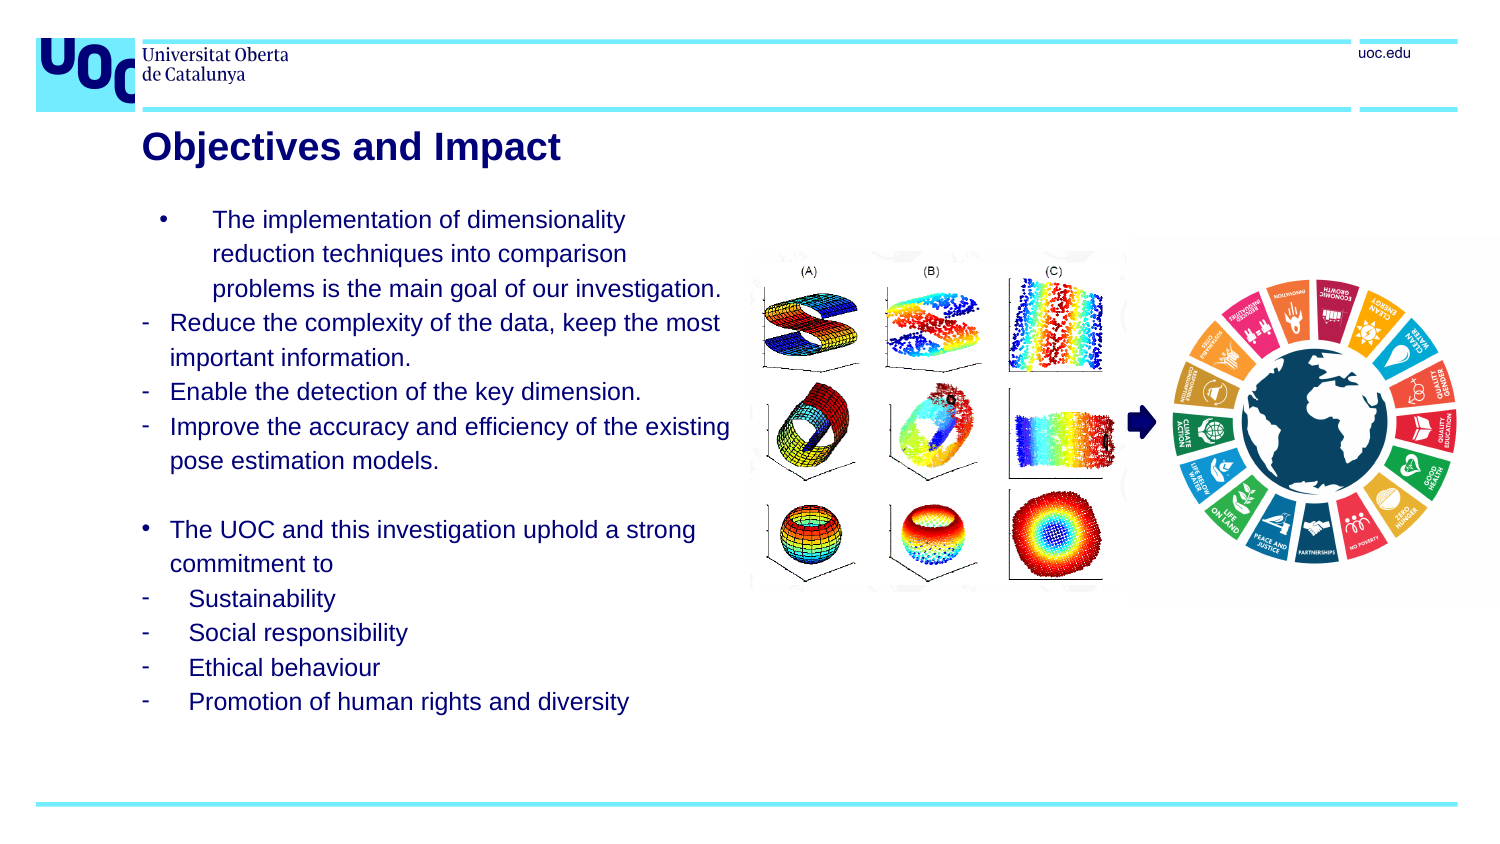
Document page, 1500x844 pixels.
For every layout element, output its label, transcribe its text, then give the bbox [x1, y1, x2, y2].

picture [36, 38, 135, 112]
picture [142, 47, 288, 84]
list The implementation of dimensionality reduction techniques into comparison problems is the main goal of our investigation. Reduce the complexity of the data, keep the most important information. Enable the detection of the key dimension. Improve the accuracy and efficiency of the existing pose estimation models. The UOC and this investigation uphold a strong commitment to Sustainability Social responsibility Ethical behaviour Promotion of human rights and diversity [126, 183, 750, 661]
picture [749, 251, 1127, 592]
picture [1129, 236, 1500, 608]
title Objectives and Impact [126, 106, 1353, 184]
picture [1359, 47, 1410, 58]
